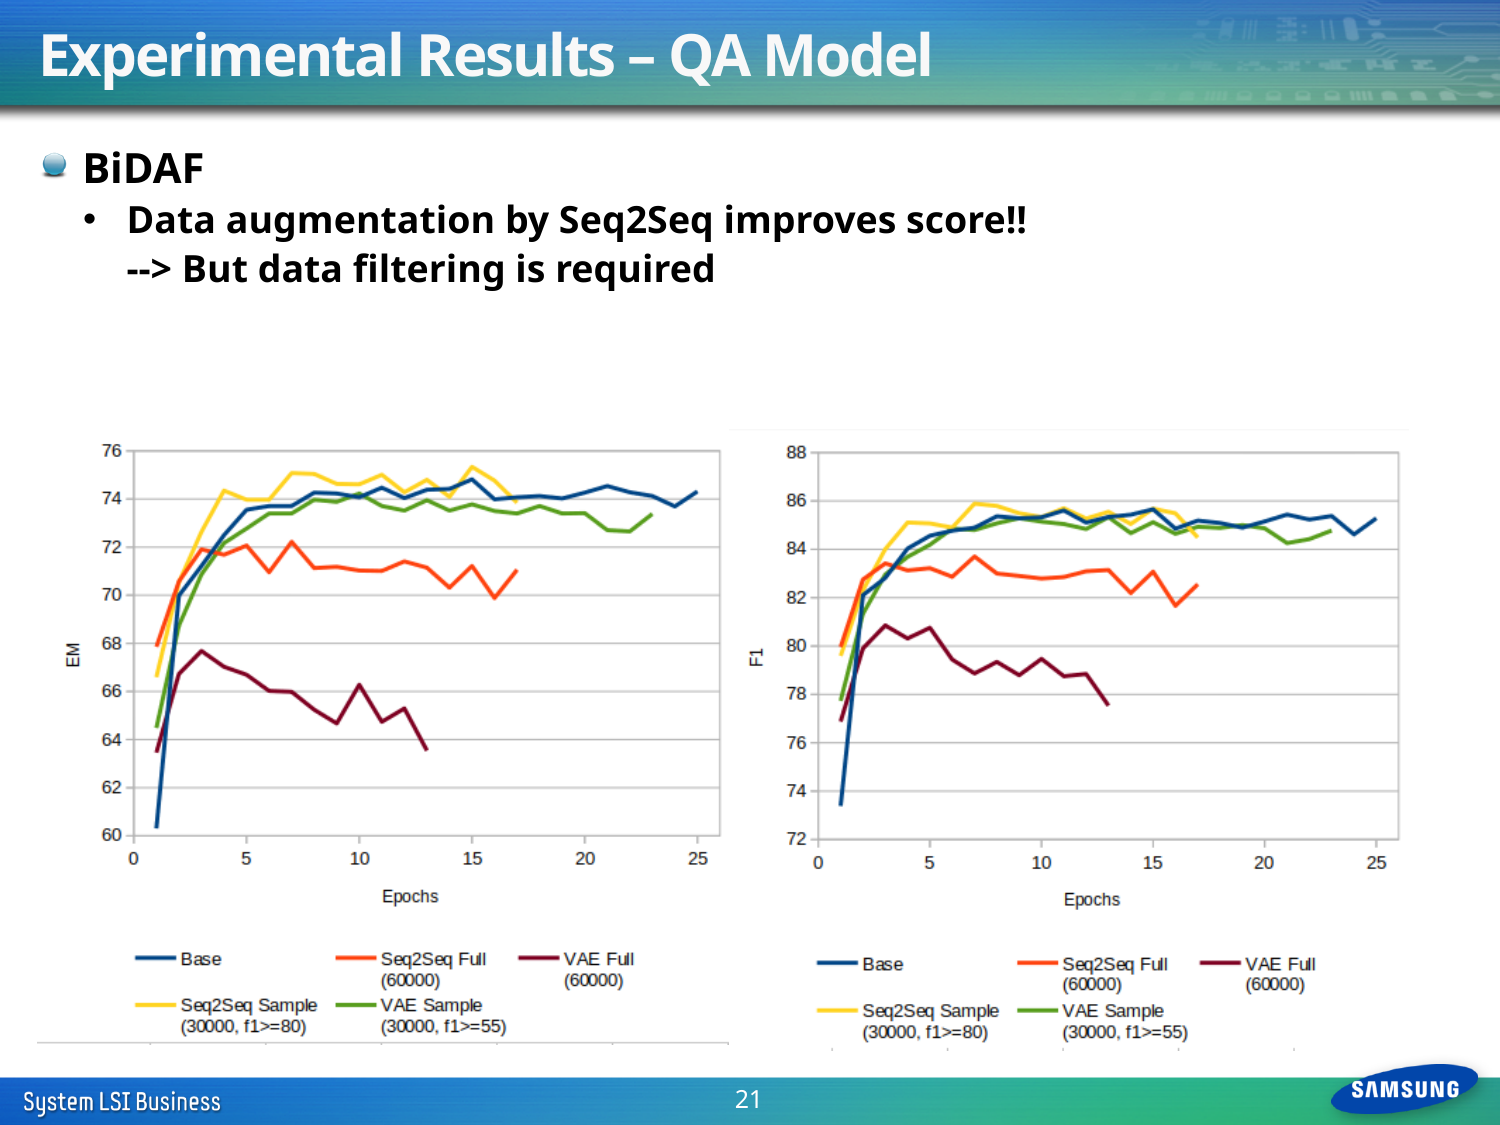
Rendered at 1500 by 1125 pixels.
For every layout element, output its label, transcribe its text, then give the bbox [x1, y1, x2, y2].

title Experimental Results – QA Model [23, 0, 1477, 106]
list BiDAF Data augmentation by Seq2Seq improves score!! --> But data filtering is required [23, 128, 1471, 1059]
picture [0, 0, 1500, 1125]
text_box 21 [598, 1075, 900, 1125]
